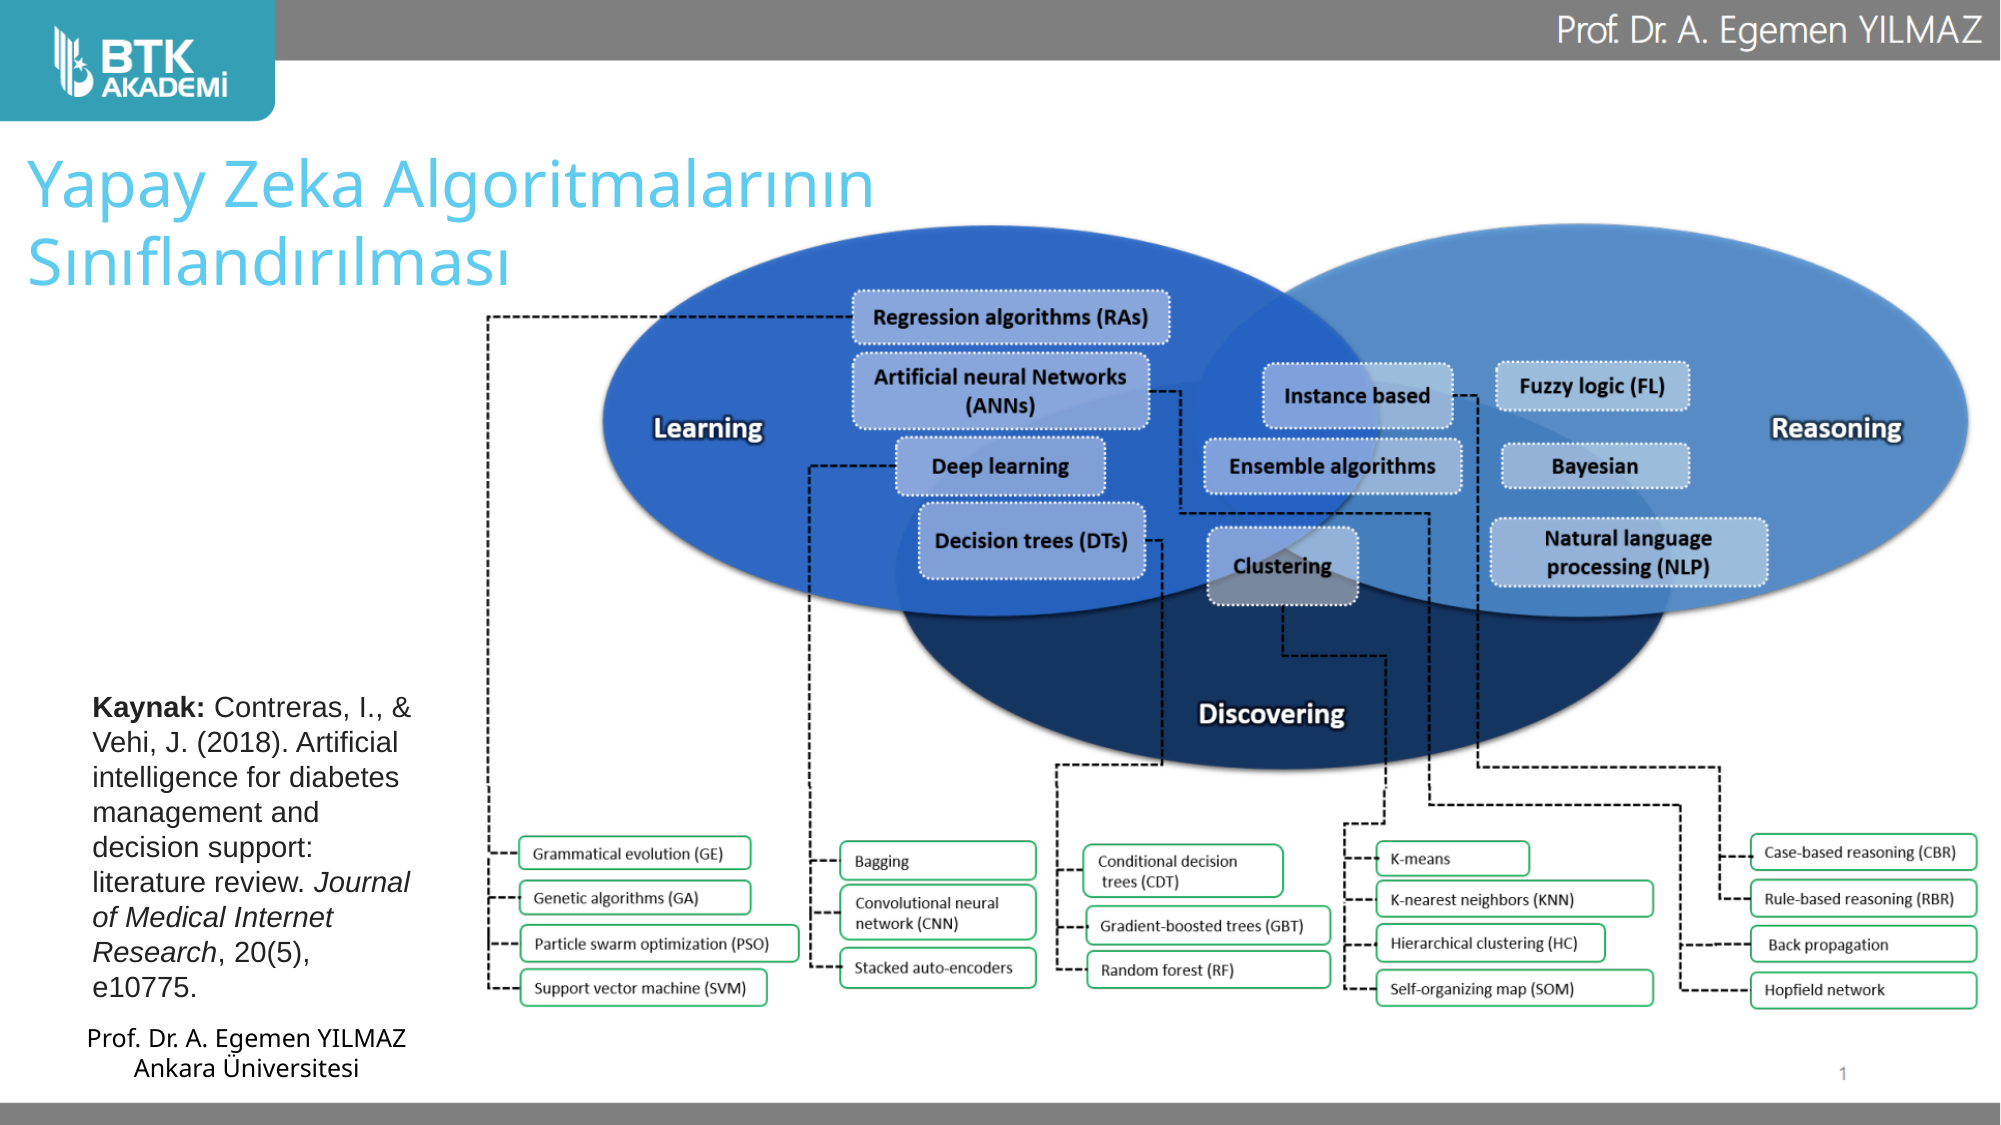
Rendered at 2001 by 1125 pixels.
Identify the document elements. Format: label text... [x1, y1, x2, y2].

title Yapay Zeka Algoritmalarının Sınıflandırılması [12, 135, 943, 353]
text_box Prof. Dr. A. Egemen YILMAZ Ankara Üniversitesi [71, 1014, 422, 1090]
text_box Kaynak: Contreras, I., & Vehi, J. (2018). Artificial intelligence for diabetes management and decision support: literature review. Journal of Medical Internet Research, 20(5), e10775. [77, 681, 429, 1011]
picture [0, 0, 2001, 1125]
